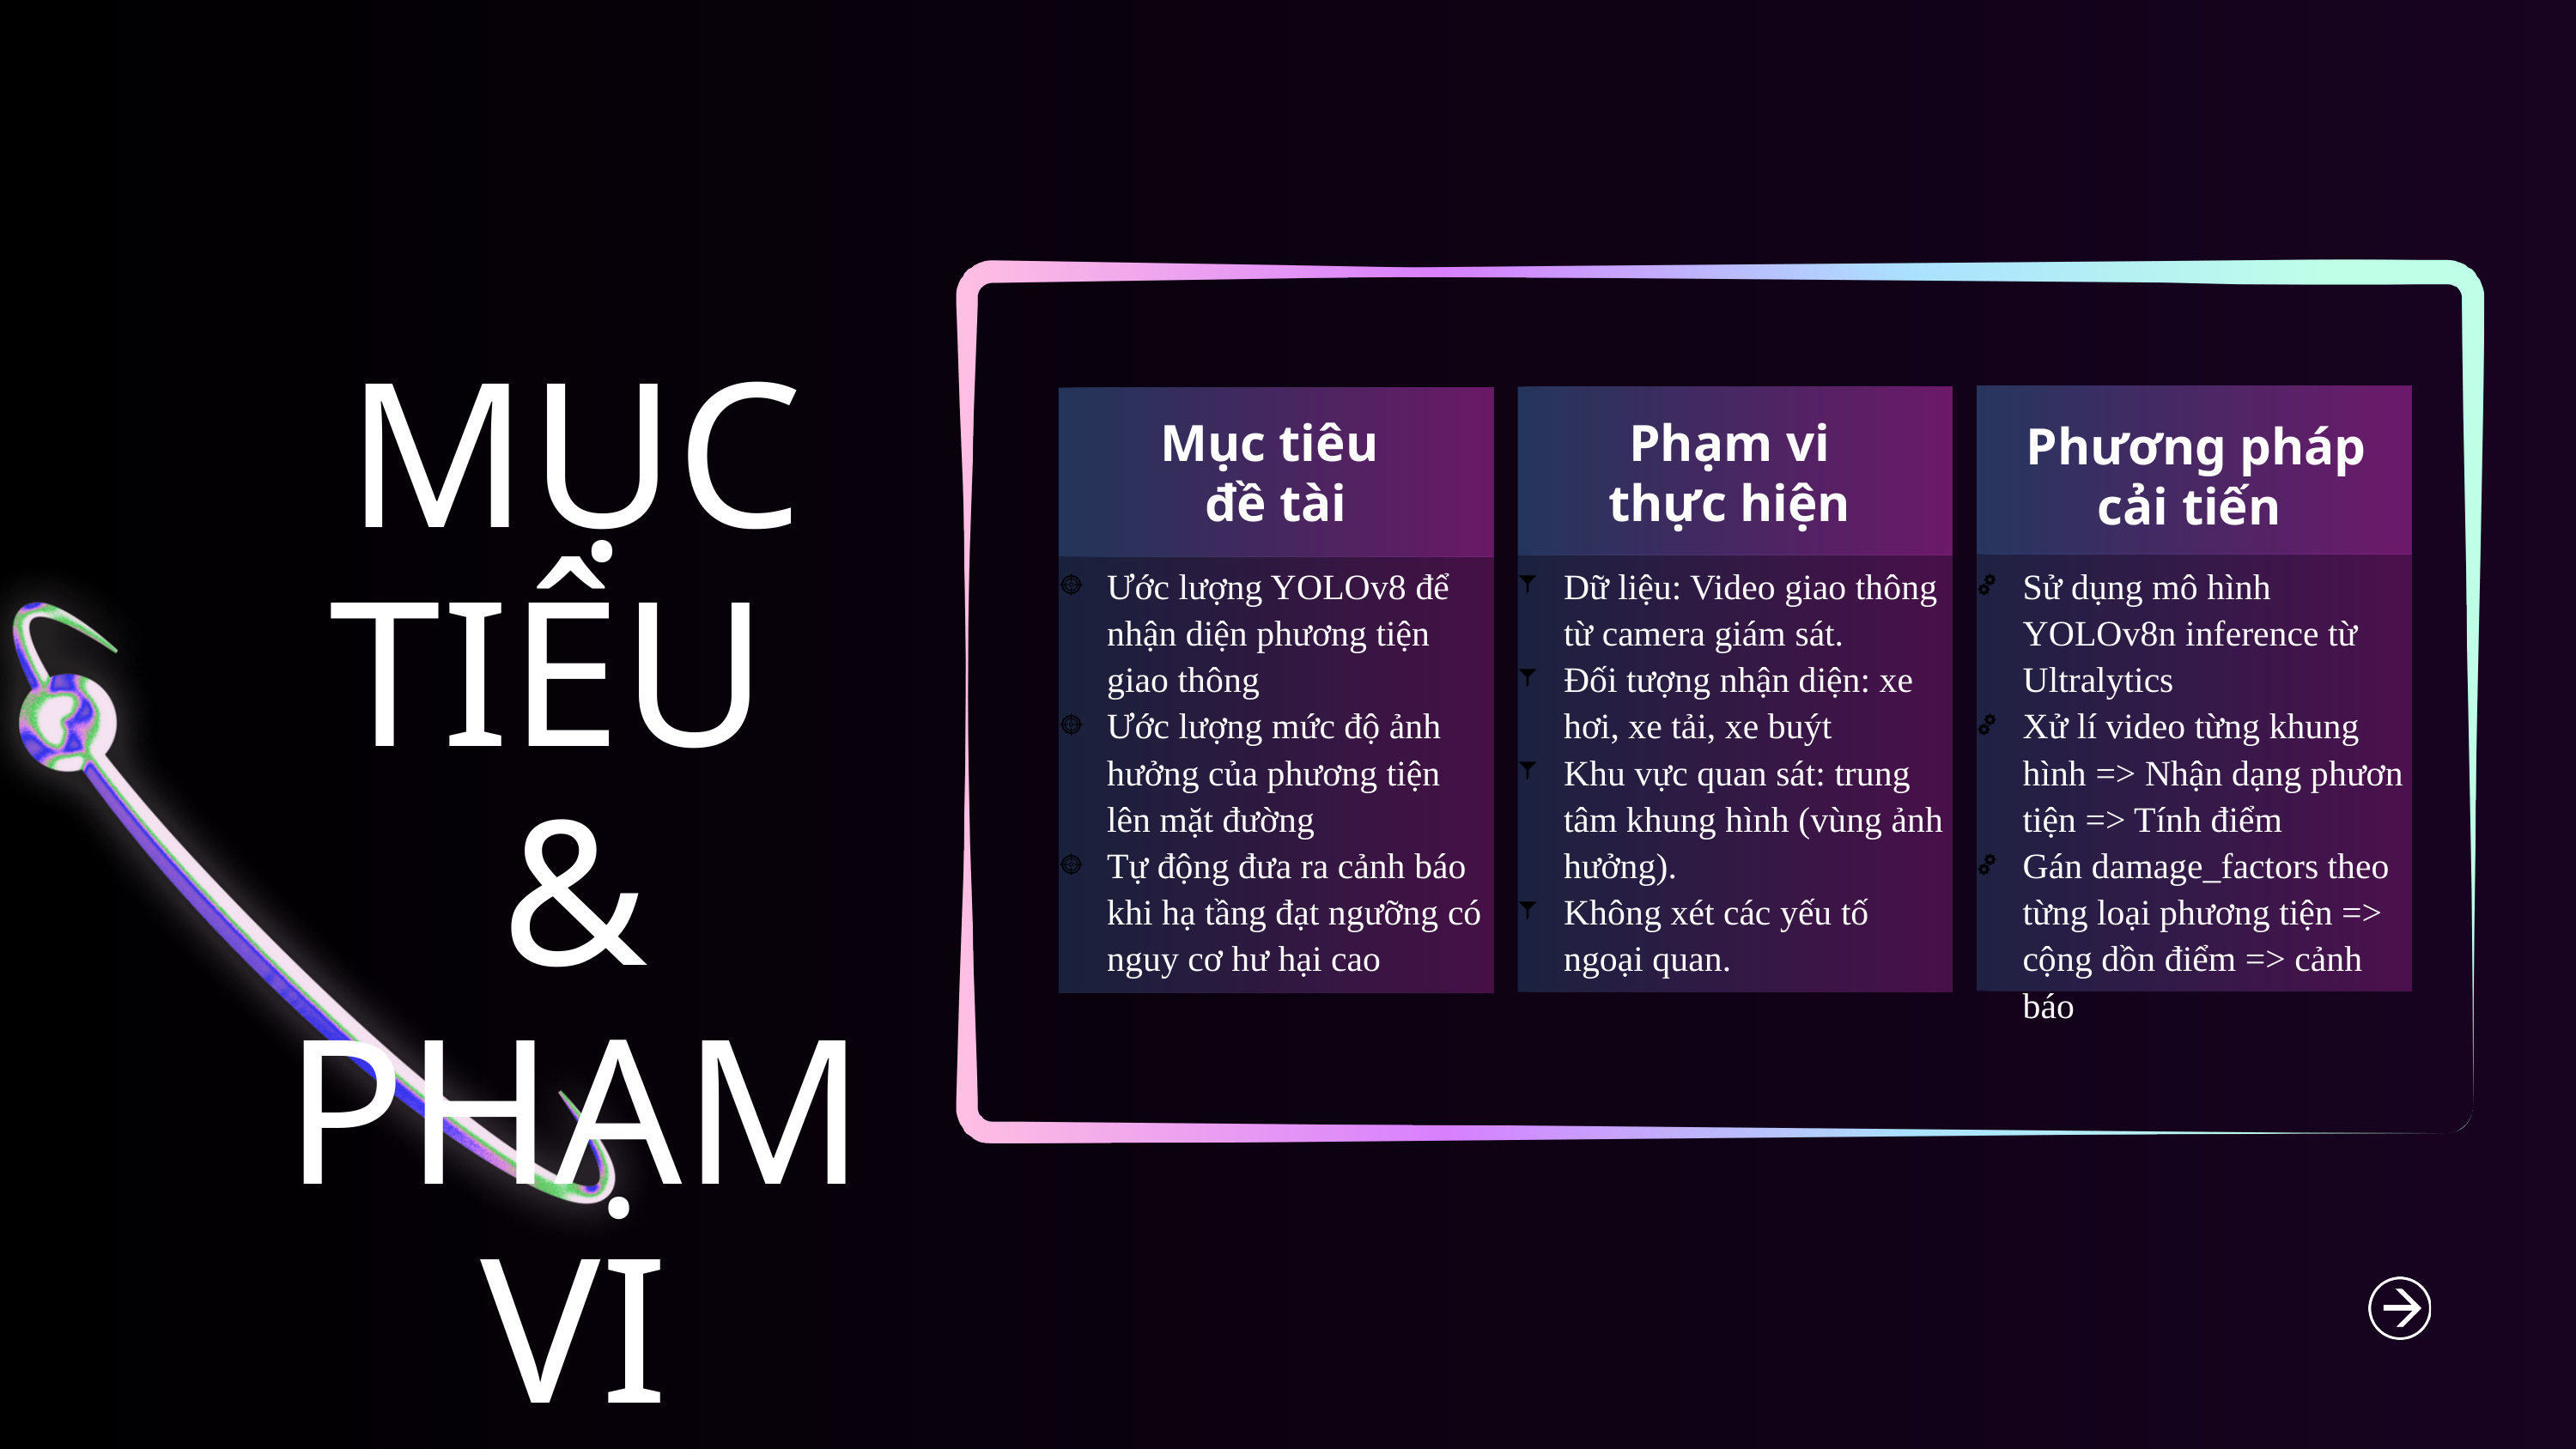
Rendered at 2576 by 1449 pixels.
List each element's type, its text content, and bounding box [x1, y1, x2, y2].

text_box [1517, 386, 1953, 556]
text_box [1976, 385, 2412, 555]
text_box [1058, 562, 1494, 994]
text_box [0, 556, 204, 1250]
text_box [2368, 1276, 2432, 1340]
text_box Sử dụng mô hình YOLOv8n inference từ Ultralytics Xử lí video từng khung hình => Nhận dạng phươn tiện => Tính điểm Gán damage_factors theo từng loại phương tiện => cộng dồn điểm => cảnh báo [1974, 997, 2412, 1026]
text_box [1058, 387, 1494, 557]
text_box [1976, 561, 2412, 991]
text_box [955, 259, 2485, 1144]
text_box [1517, 561, 1953, 992]
text_box MỤC TIÊU & PHẠM VI [204, 349, 946, 1444]
